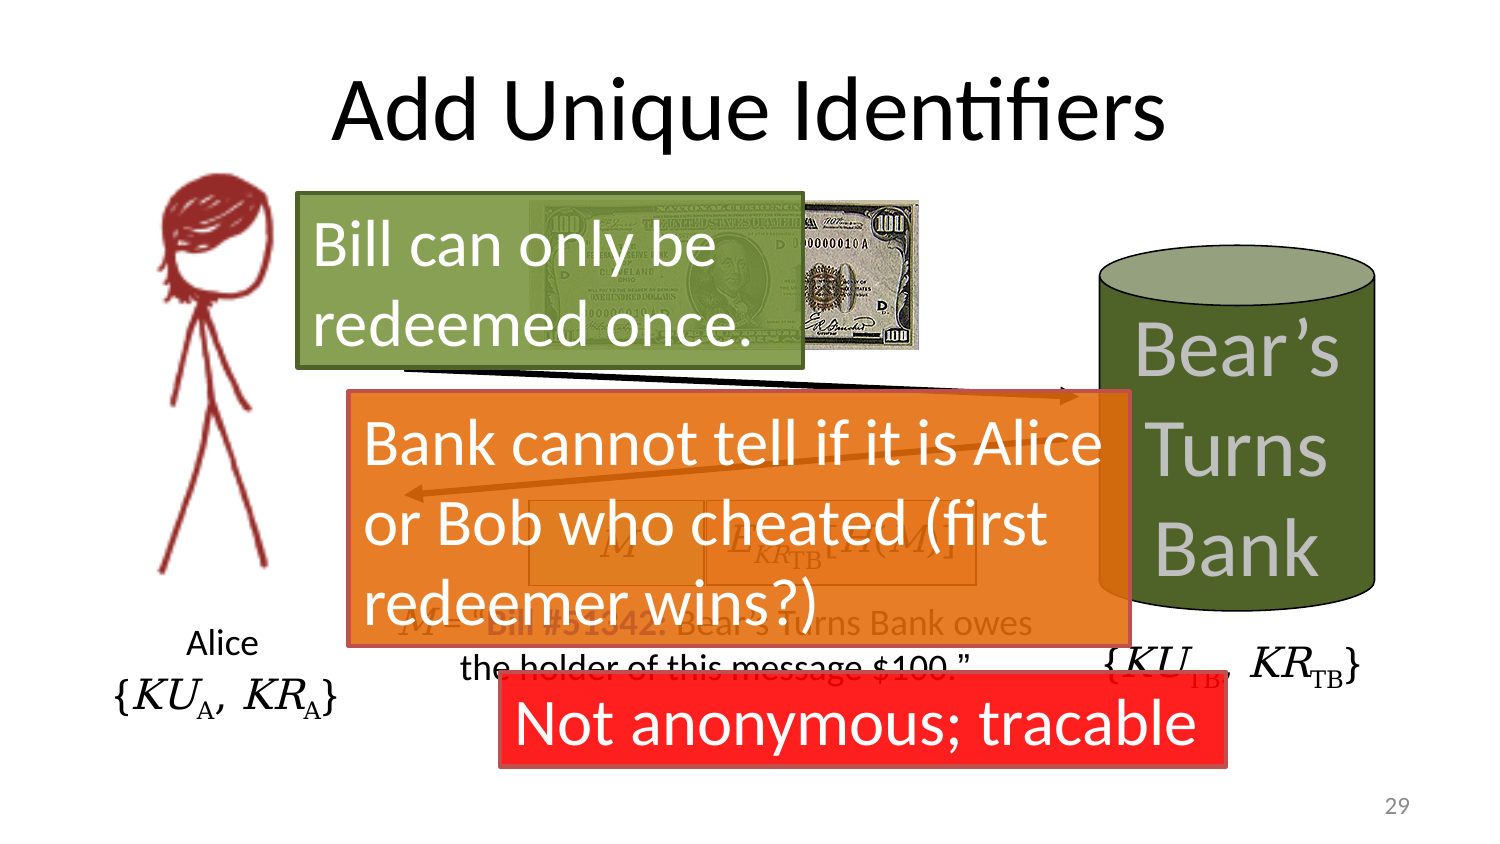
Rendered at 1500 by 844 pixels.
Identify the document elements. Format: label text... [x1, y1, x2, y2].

picture [142, 168, 298, 586]
text_box {KUA, KRA} [98, 660, 354, 732]
text_box Bear’s Turns Bank [1099, 245, 1375, 611]
text_box Bill can only be redeemed once. [303, 191, 805, 370]
text_box Bank cannot tell if it is Alice or Bob who cheated (first redeemer wins?) [346, 389, 1132, 648]
slide_number 28 [1074, 782, 1425, 827]
text_box Alice [171, 610, 275, 660]
picture [528, 200, 919, 350]
text_box {KUTB, KRTB} [1088, 628, 1377, 701]
text_box Not anonymous; tracable [498, 670, 1228, 769]
title Add Unique Identifiers [75, 33, 1425, 175]
text_box M = “Bill #51342: Bear’s Turns Bank owes the holder of this message $100.” [375, 648, 1055, 695]
